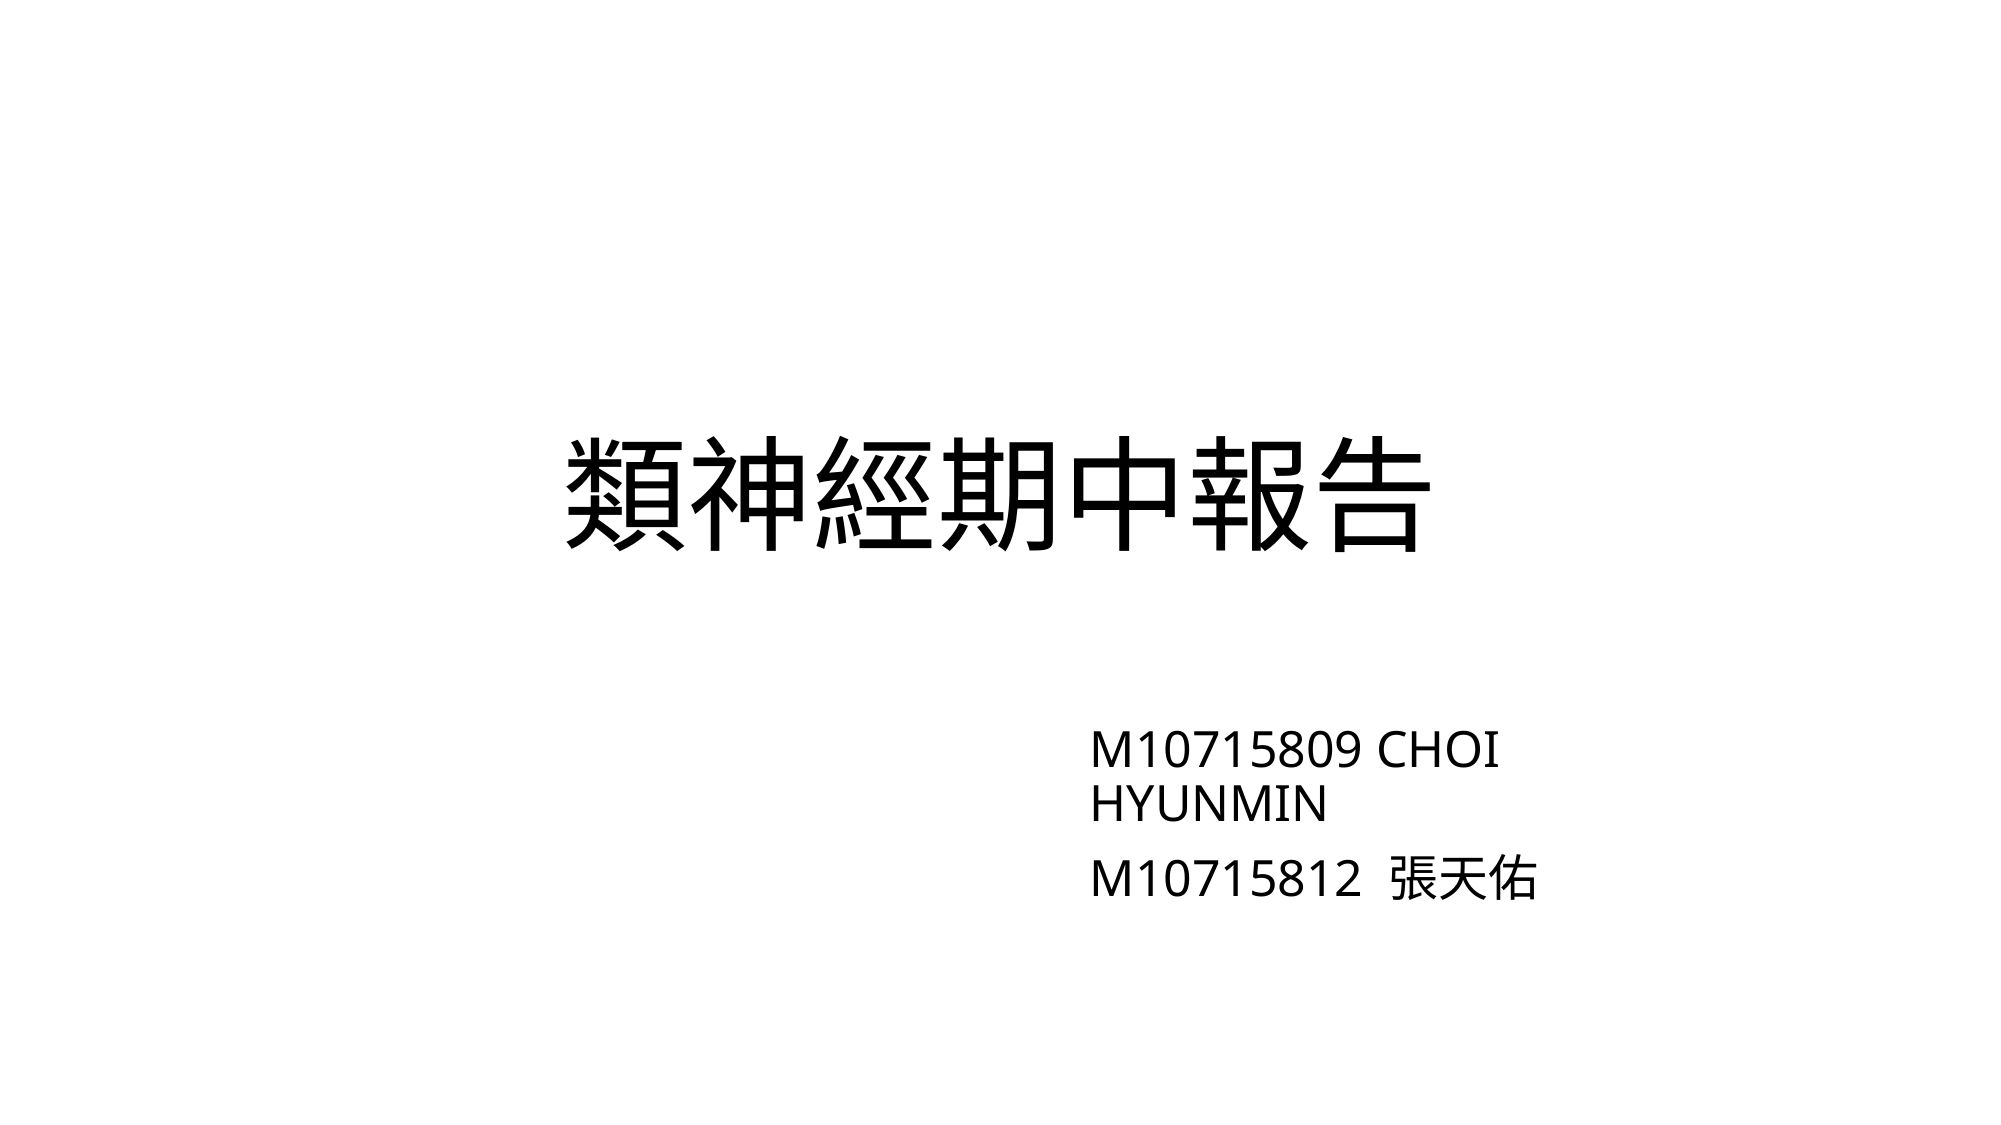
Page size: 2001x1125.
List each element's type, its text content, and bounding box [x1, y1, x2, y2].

title 類神經期中報告 [249, 184, 1750, 576]
subtitle M10715809 CHOI HYUNMIN M10715812 張天佑 [1074, 717, 1750, 889]
